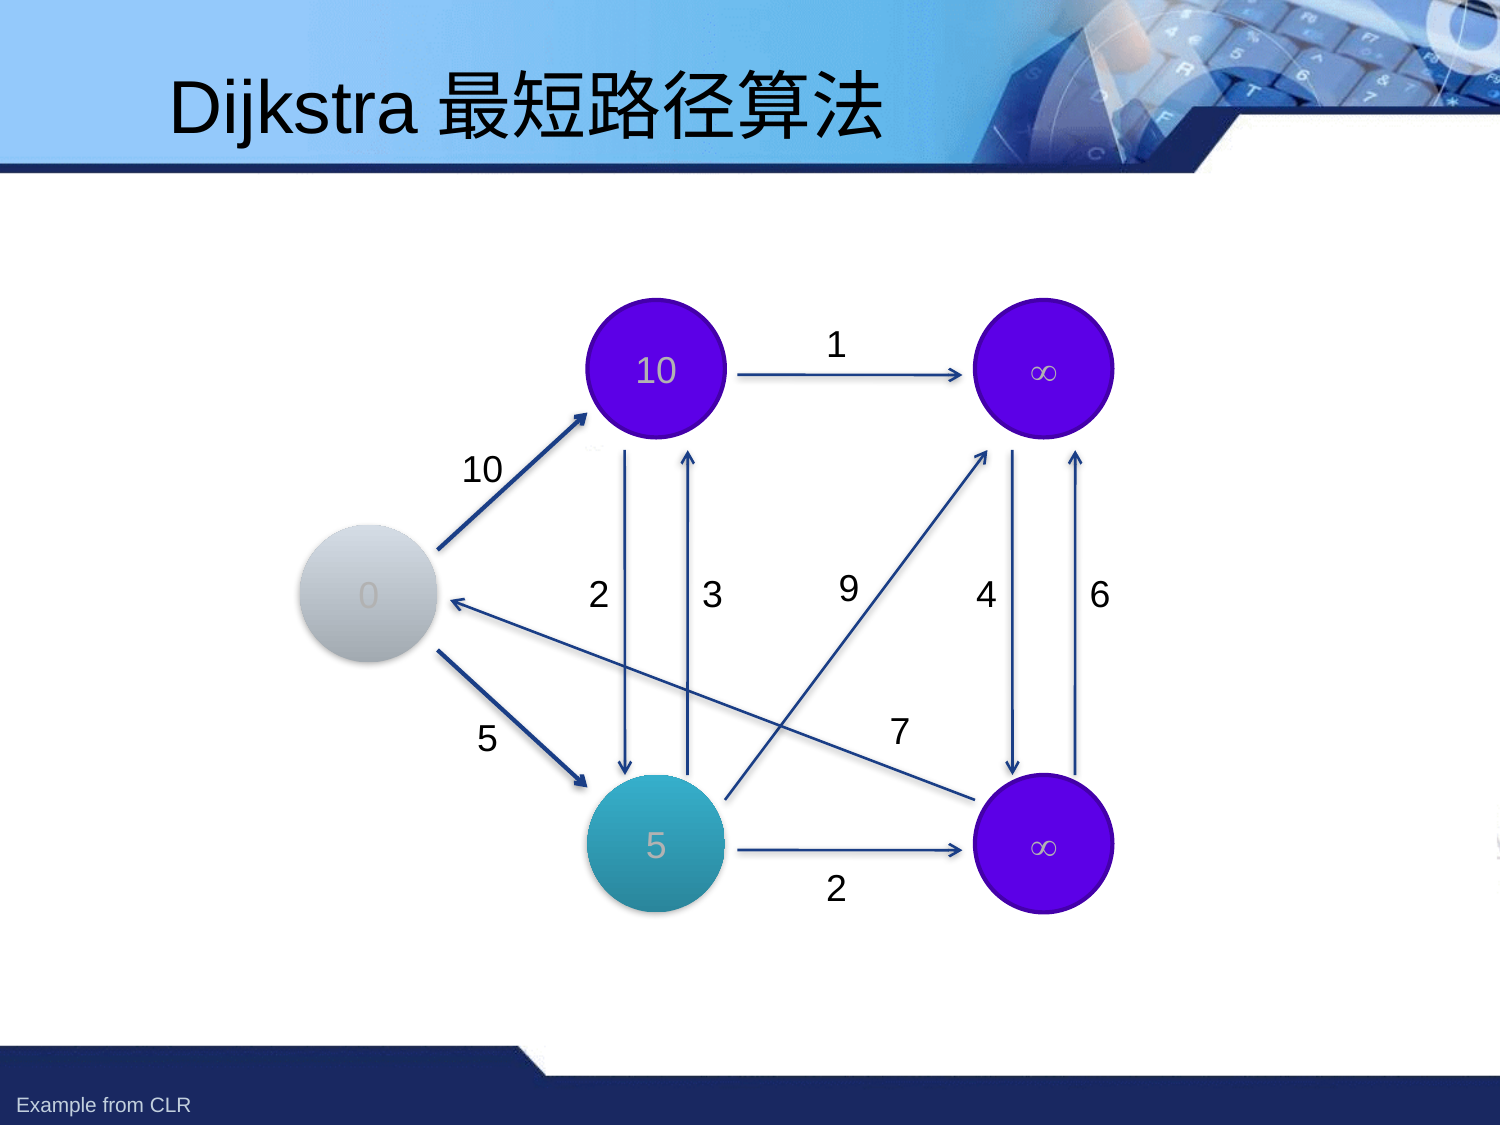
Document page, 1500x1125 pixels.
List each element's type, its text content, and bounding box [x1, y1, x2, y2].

text_box 5 [587, 810, 725, 913]
text_box Dijkstra最短路径算法 [153, 61, 1075, 156]
text_box  [972, 297, 1115, 440]
text_box 2 [811, 860, 862, 917]
text_box 6 [1074, 562, 1125, 609]
text_box 0 [299, 524, 438, 663]
picture [0, 0, 1500, 1125]
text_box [680, 493, 1032, 609]
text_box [449, 599, 976, 801]
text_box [437, 412, 588, 551]
text_box 10 [585, 297, 727, 440]
text_box 1 [811, 312, 862, 373]
text_box Example from CLR [1, 1084, 207, 1125]
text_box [437, 649, 444, 788]
text_box  [972, 772, 1115, 915]
text_box 2 [573, 562, 624, 598]
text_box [979, 623, 1032, 757]
